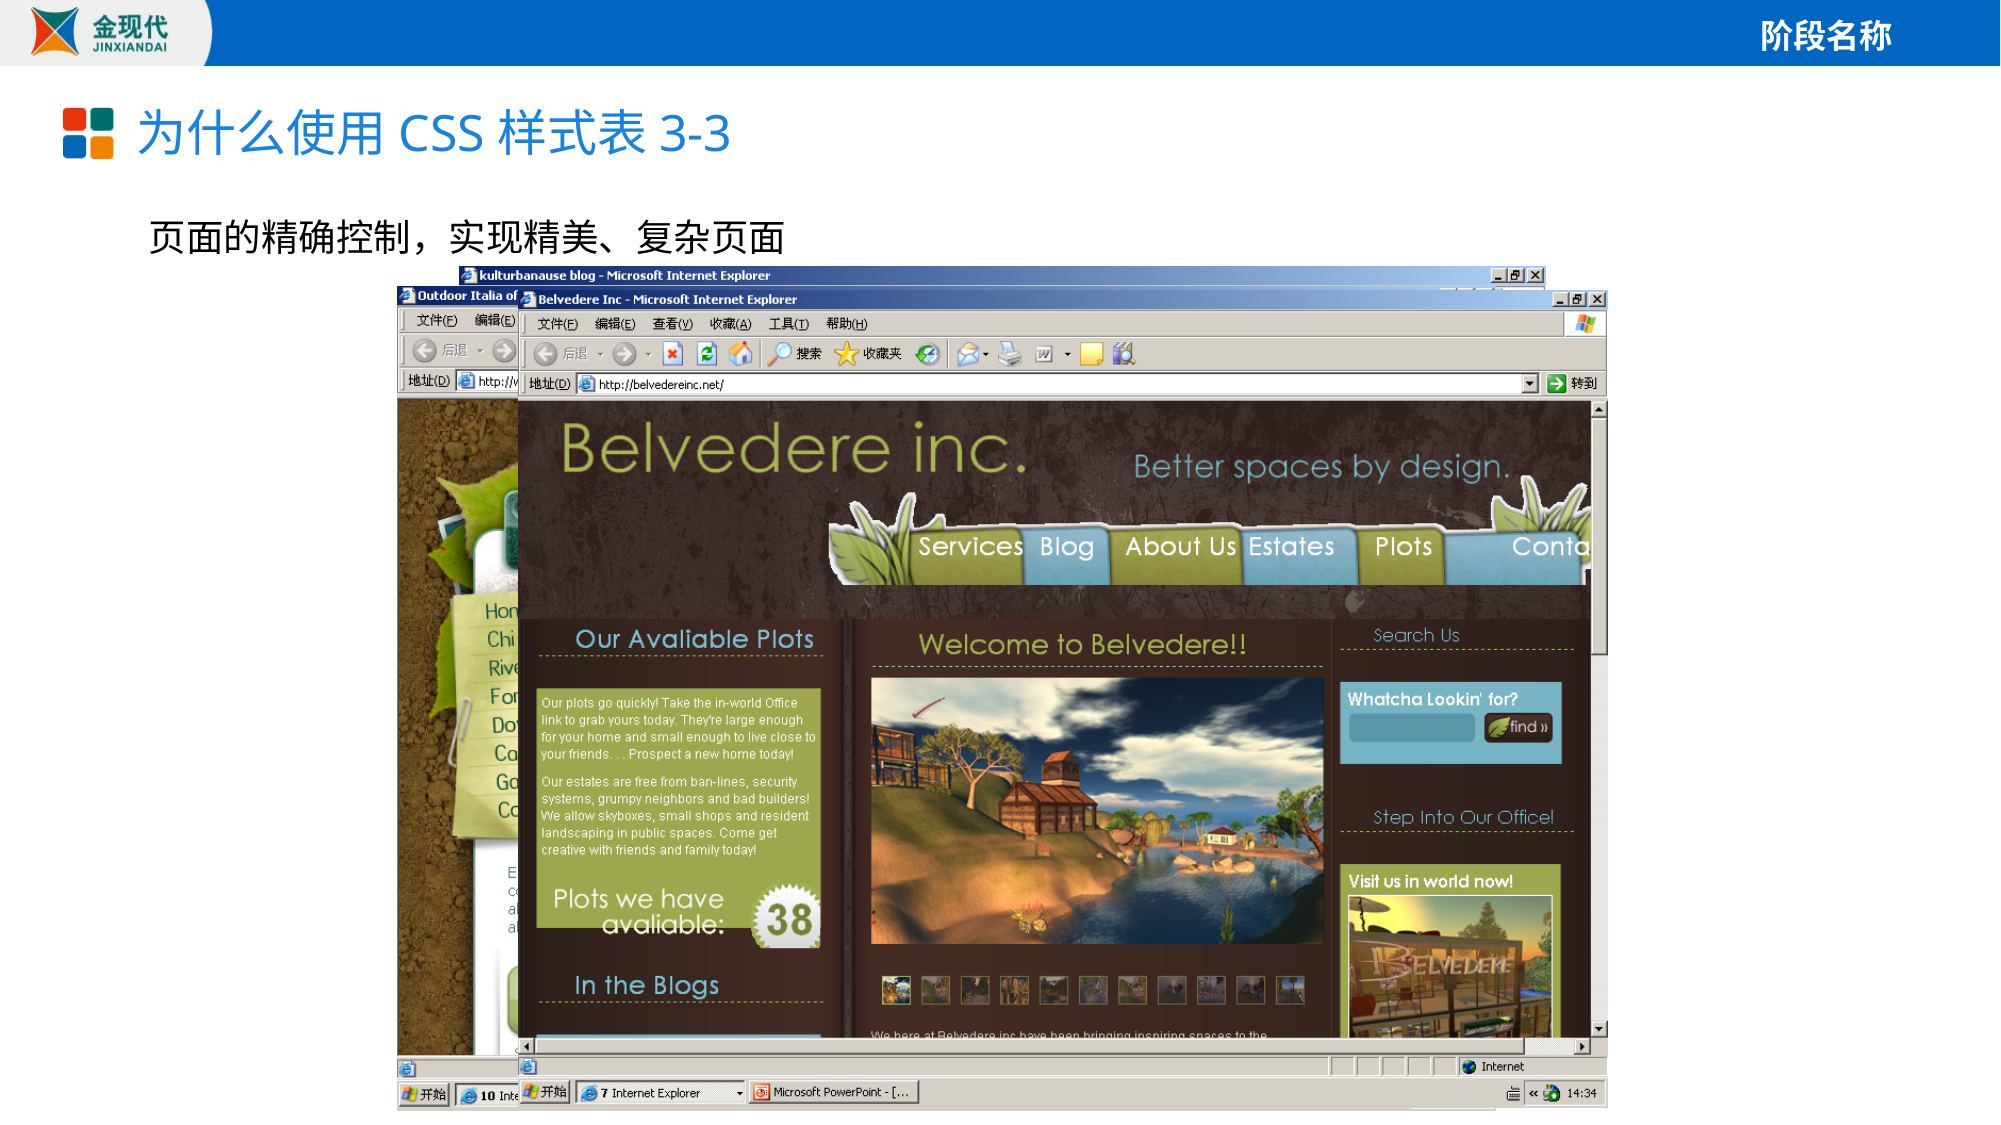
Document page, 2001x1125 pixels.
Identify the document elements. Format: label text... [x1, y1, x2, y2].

picture [397, 266, 1608, 1111]
text_box 为什么使用CSS样式表3-3 [121, 97, 842, 173]
picture [0, 0, 2001, 66]
text_box 页面的精确控制，实现精美、复杂页面 [87, 206, 1636, 266]
picture [63, 101, 117, 165]
